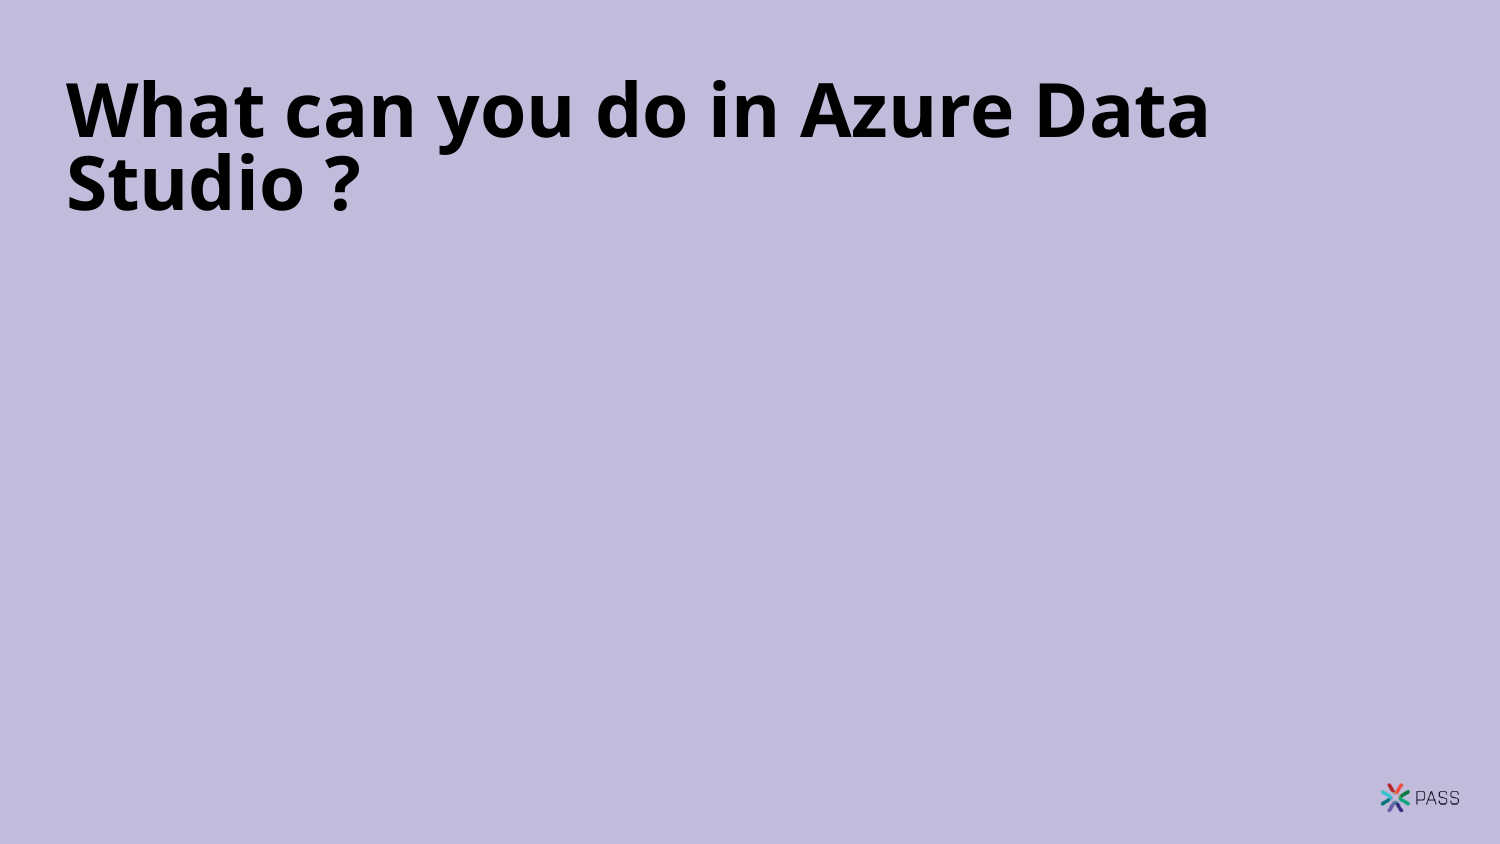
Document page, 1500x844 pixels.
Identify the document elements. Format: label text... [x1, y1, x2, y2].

title What can you do in Azure Data Studio ? [51, 71, 1443, 173]
picture [1379, 781, 1460, 814]
